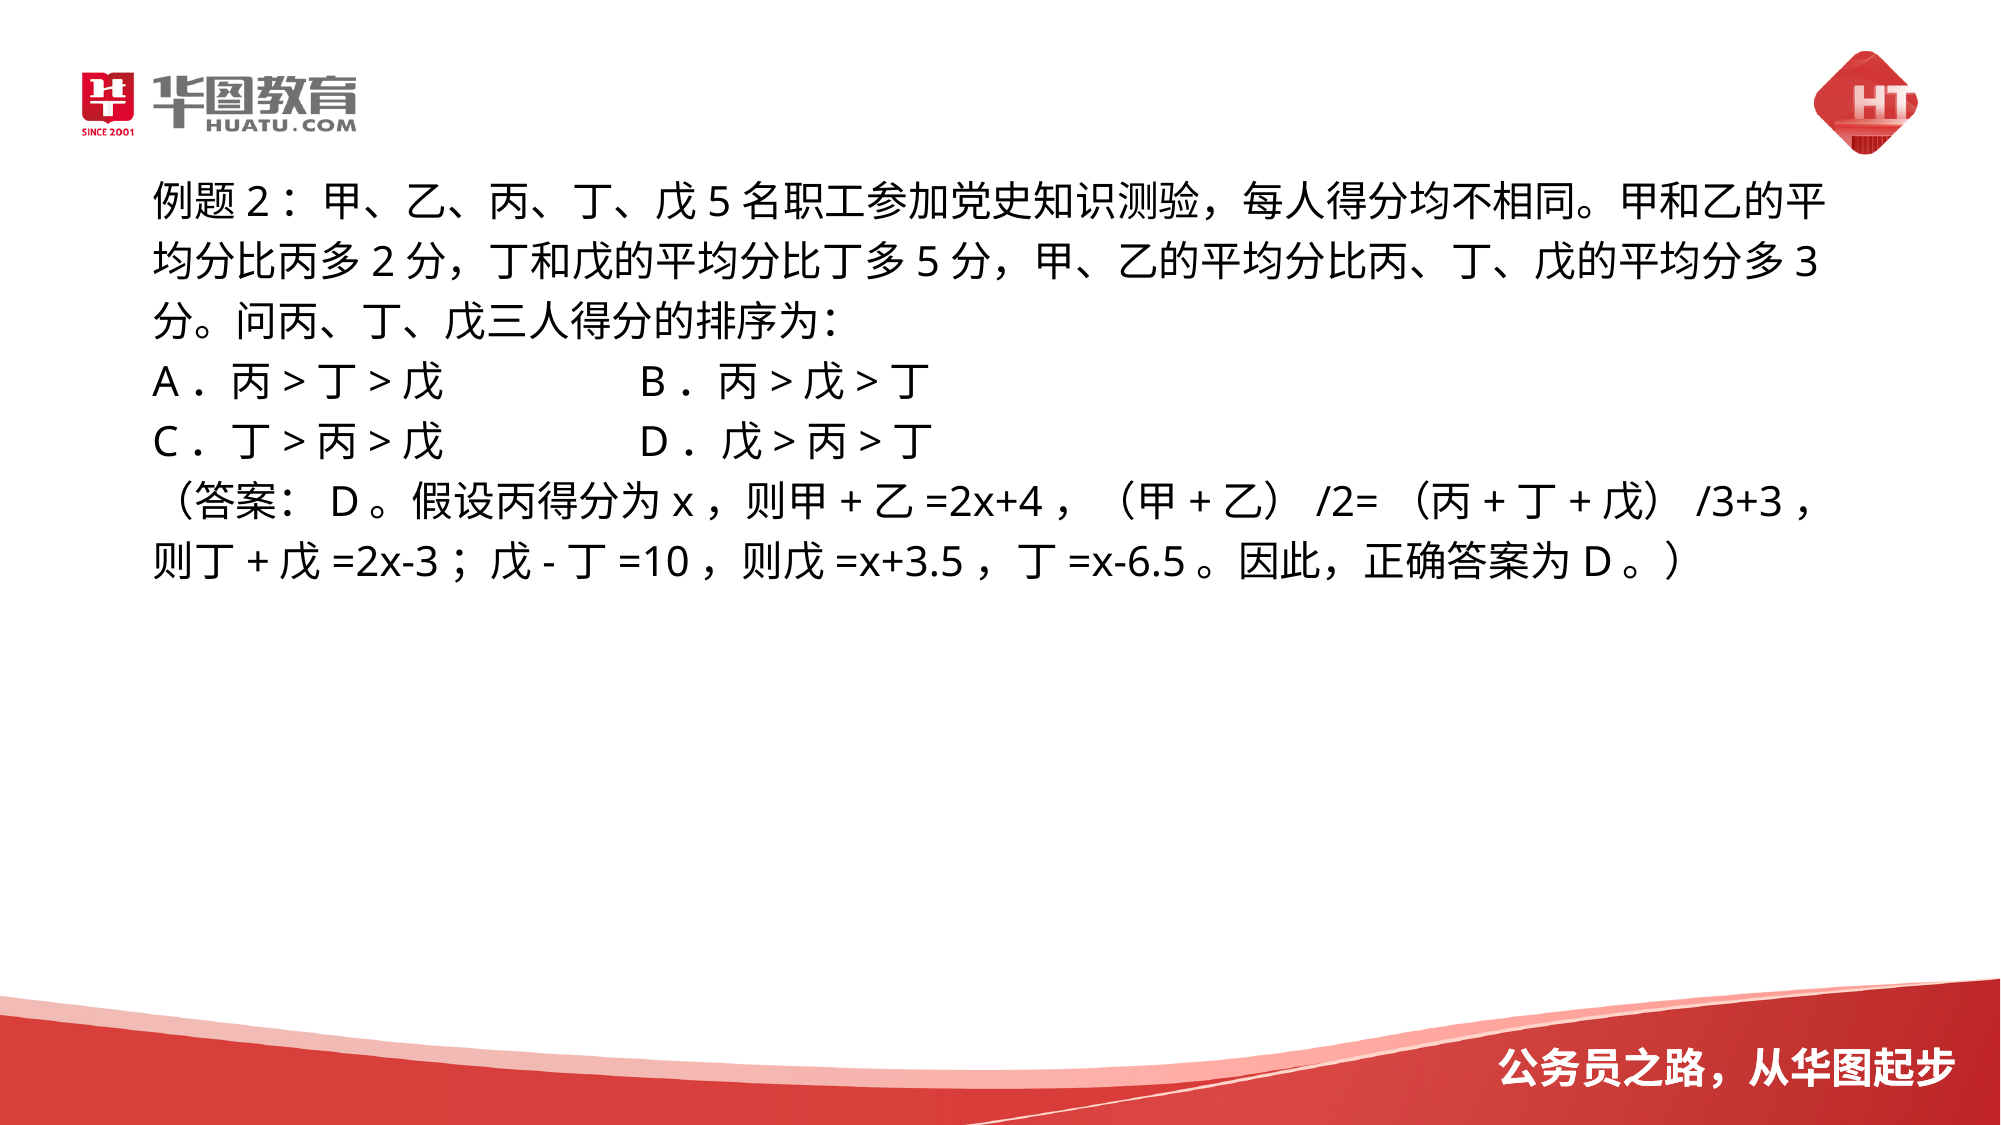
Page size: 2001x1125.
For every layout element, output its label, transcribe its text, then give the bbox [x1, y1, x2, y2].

picture [0, 0, 2001, 1125]
list 例题2：甲、乙、丙、丁、戊5名职工参加党史知识测验，每人得分均不相同。甲和乙的平均分比丙多2分，丁和戊的平均分比丁多5分，甲、乙的平均分比丙、丁、戊的平均分多3分。问丙、丁、戊三人得分的排序为： A．丙>丁>戊 B．丙>戊>丁 C．丁>丙>戊 D．戊>丙>丁 （答案：D。假设丙得分为x，则甲+乙=2x+4，（甲+乙）/2=（丙+丁+戊）/3+3，则丁+戊=2x-3；戊-丁=10，则戊=x+3.5，丁=x-6.5。因此，正确答案为D。） [137, 157, 1863, 1062]
